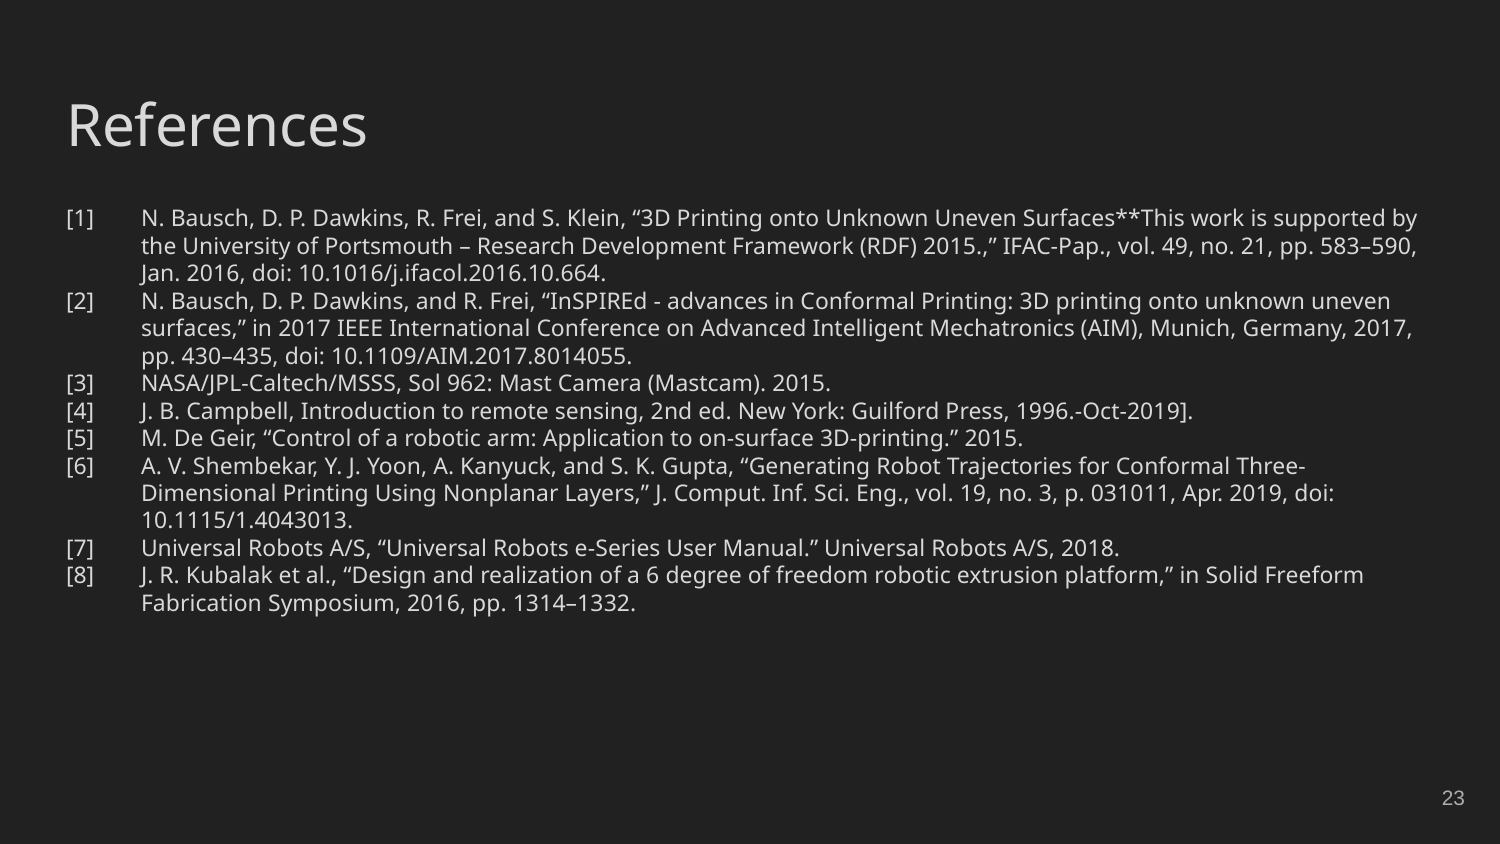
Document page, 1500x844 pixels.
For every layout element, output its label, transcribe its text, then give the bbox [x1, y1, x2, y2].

slide_number ‹#› [1389, 764, 1480, 830]
list [1] N. Bausch, D. P. Dawkins, R. Frei, and S. Klein, “3D Printing onto Unknown Uneven Surfaces**This work is supported by the University of Portsmouth – Research Development Framework (RDF) 2015.,” IFAC-Pap., vol. 49, no. 21, pp. 583–590, Jan. 2016, doi: 10.1016/j.ifacol.2016.10.664. [2] N. Bausch, D. P. Dawkins, and R. Frei, “InSPIREd - advances in Conformal Printing: 3D printing onto unknown uneven surfaces,” in 2017 IEEE International Conference on Advanced Intelligent Mechatronics (AIM), Munich, Germany, 2017, pp. 430–435, doi: 10.1109/AIM.2017.8014055. [3] NASA/JPL-Caltech/MSSS, Sol 962: Mast Camera (Mastcam). 2015. [4] J. B. Campbell, Introduction to remote sensing, 2nd ed. New York: Guilford Press, 1996.-Oct-2019]. [5] M. De Geir, “Control of a robotic arm: Application to on-surface 3D-printing.” 2015. [6] A. V. Shembekar, Y. J. Yoon, A. Kanyuck, and S. K. Gupta, “Generating Robot Trajectories for Conformal Three-Dimensional Printing Using Nonplanar Layers,” J. Comput. Inf. Sci. Eng., vol. 19, no. 3, p. 031011, Apr. 2019, doi: 10.1115/1.4043013. [7] Universal Robots A/S, “Universal Robots e-Series User Manual.” Universal Robots A/S, 2018. [8] J. R. Kubalak et al., “Design and realization of a 6 degree of freedom robotic extrusion platform,” in Solid Freeform Fabrication Symposium, 2016, pp. 1314–1332. [51, 189, 1449, 750]
title References [51, 72, 1449, 167]
